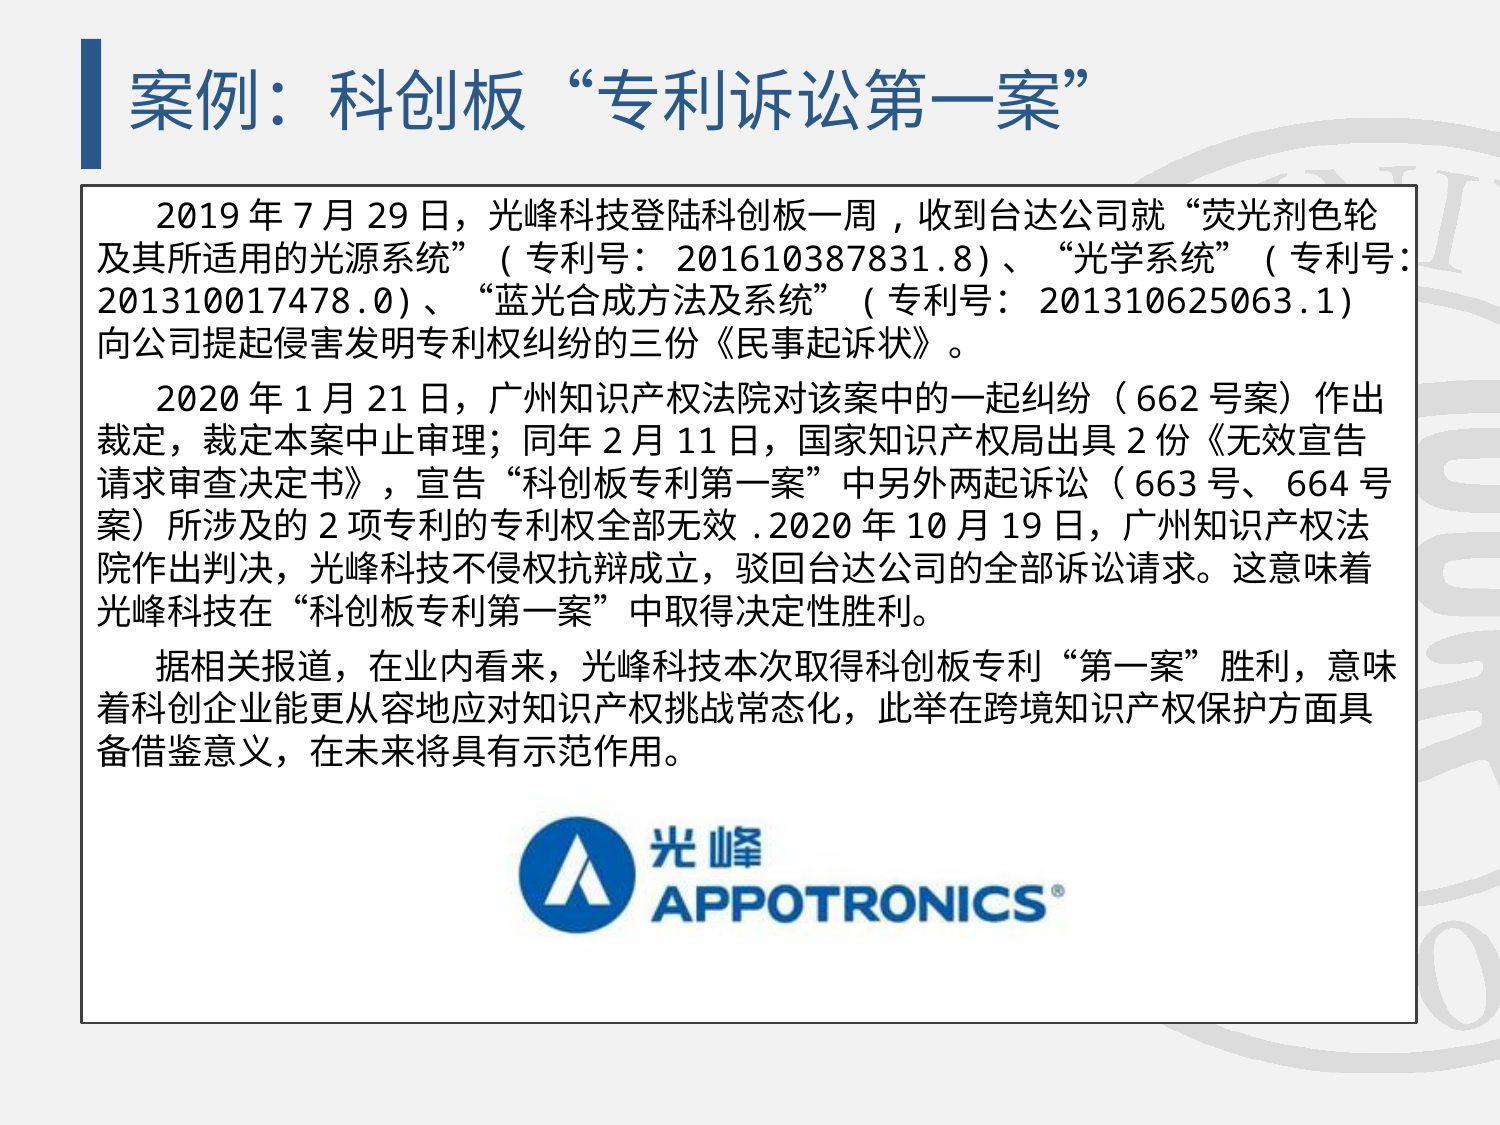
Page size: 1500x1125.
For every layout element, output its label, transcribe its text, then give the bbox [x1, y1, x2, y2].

title 案例：科创板“专利诉讼第一案” [113, 49, 1387, 159]
list 2019年7月29日，光峰科技登陆科创板一周,收到台达公司就“荧光剂色轮及其所适用的光源系统”(专利号：201610387831.8)、“光学系统”(专利号：201310017478.0)、“蓝光合成方法及系统”(专利号：201310625063.1) 向公司提起侵害发明专利权纠纷的三份《民事起诉状》。 2020年1月21日，广州知识产权法院对该案中的一起纠纷（662号案）作出裁定，裁定本案中止审理；同年2月11日，国家知识产权局出具2份《无效宣告请求审查决定书》，宣告“科创板专利第一案”中另外两起诉讼（663号、664号案）所涉及的2项专利的专利权全部无效.2020年10月19日，广州知识产权法院作出判决，光峰科技不侵权抗辩成立，驳回台达公司的全部诉讼请求。这意味着光峰科技在“科创板专利第一案”中取得决定性胜利。 据相关报道，在业内看来，光峰科技本次取得科创板专利“第一案”胜利，意味着科创企业能更从容地应对知识产权挑战常态化，此举在跨境知识产权保护方面具备借鉴意义，在未来将具有示范作用。 [81, 185, 1417, 1023]
picture [314, 777, 1184, 973]
